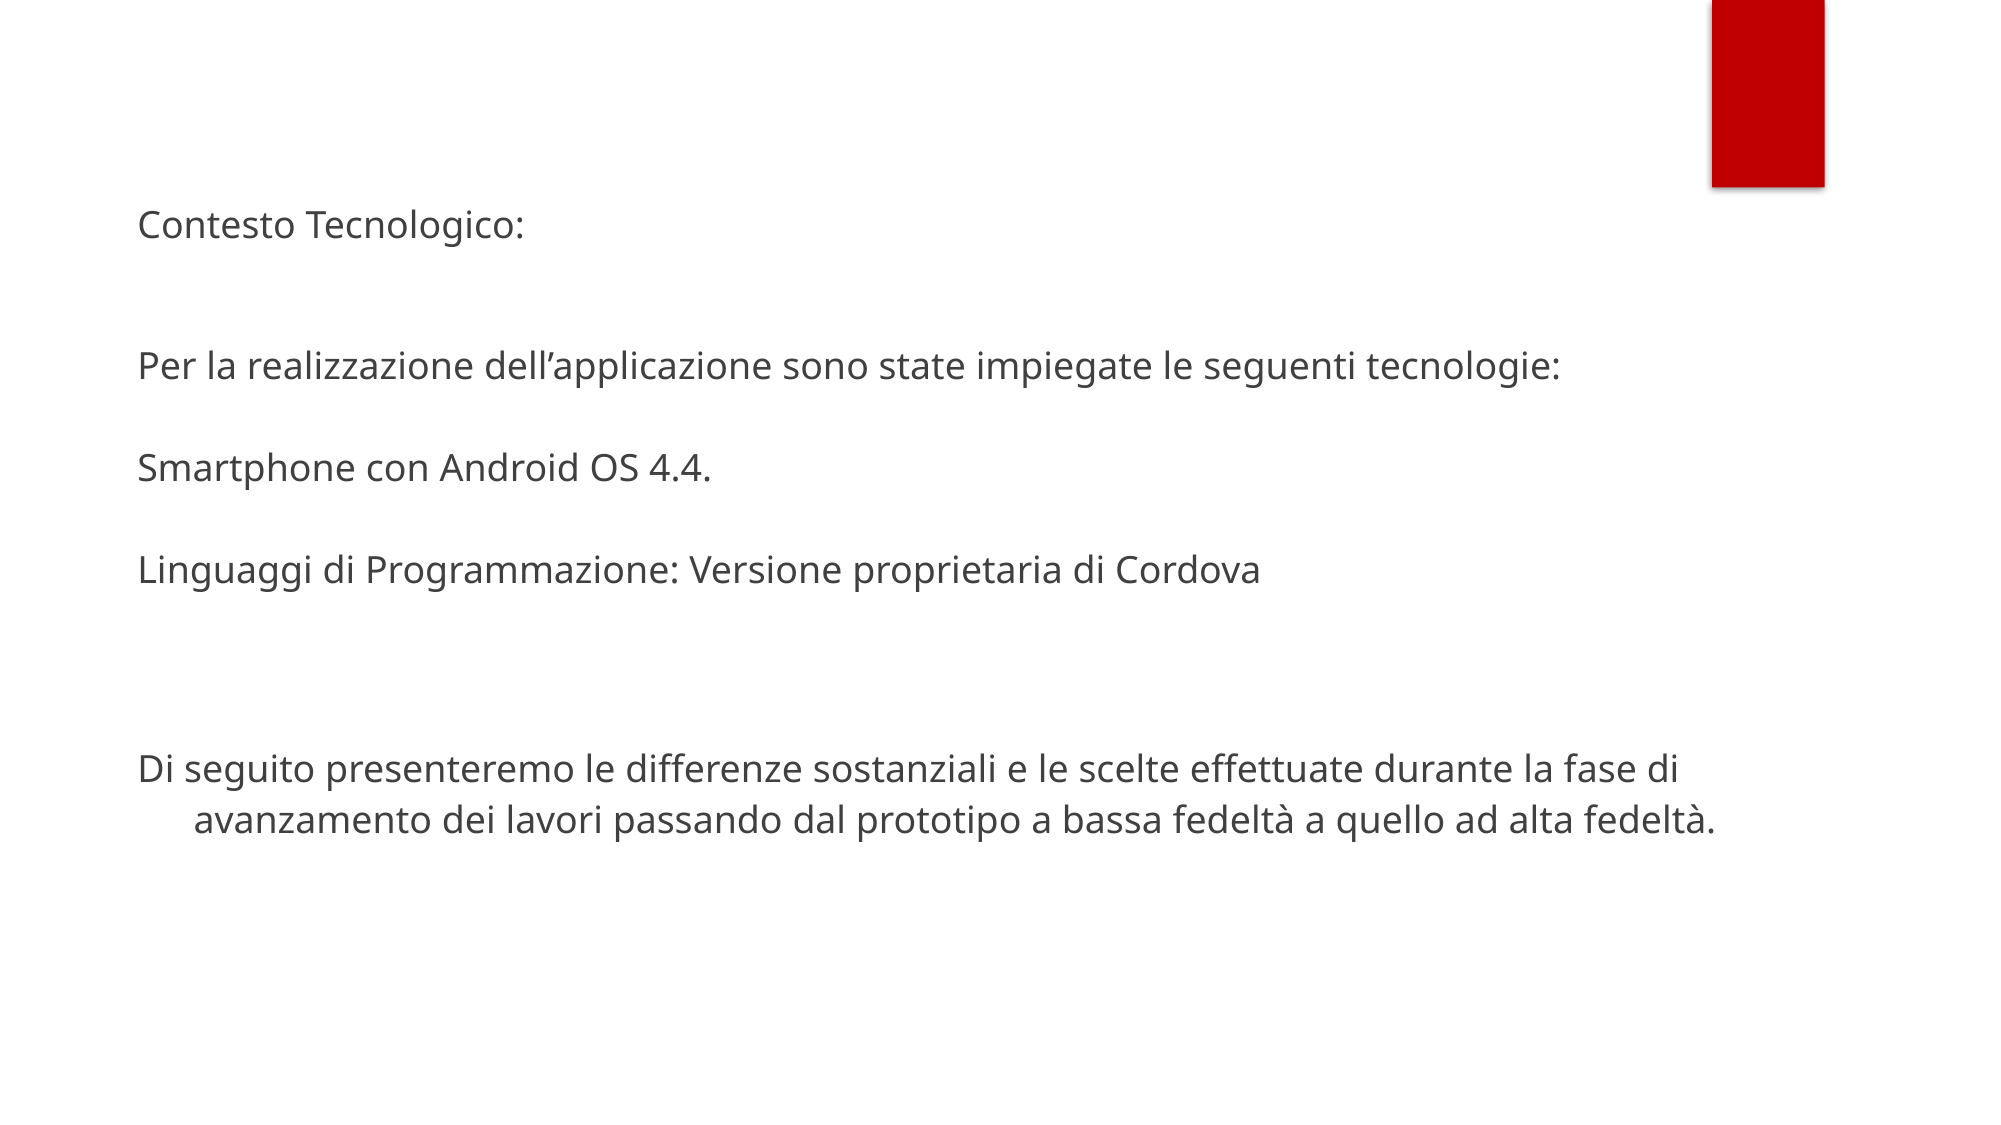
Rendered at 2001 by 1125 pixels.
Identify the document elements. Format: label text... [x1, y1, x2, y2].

list Contesto Tecnologico: Per la realizzazione dell’applicazione sono state impiegate le seguenti tecnologie: Smartphone con Android OS 4.4. Linguaggi di Programmazione: Versione proprietaria di Cordova Di seguito presenteremo le differenze sostanziali e le scelte effettuate durante la fase di avanzamento dei lavori passando dal prototipo a bassa fedeltà a quello ad alta fedeltà. [122, 143, 1791, 988]
